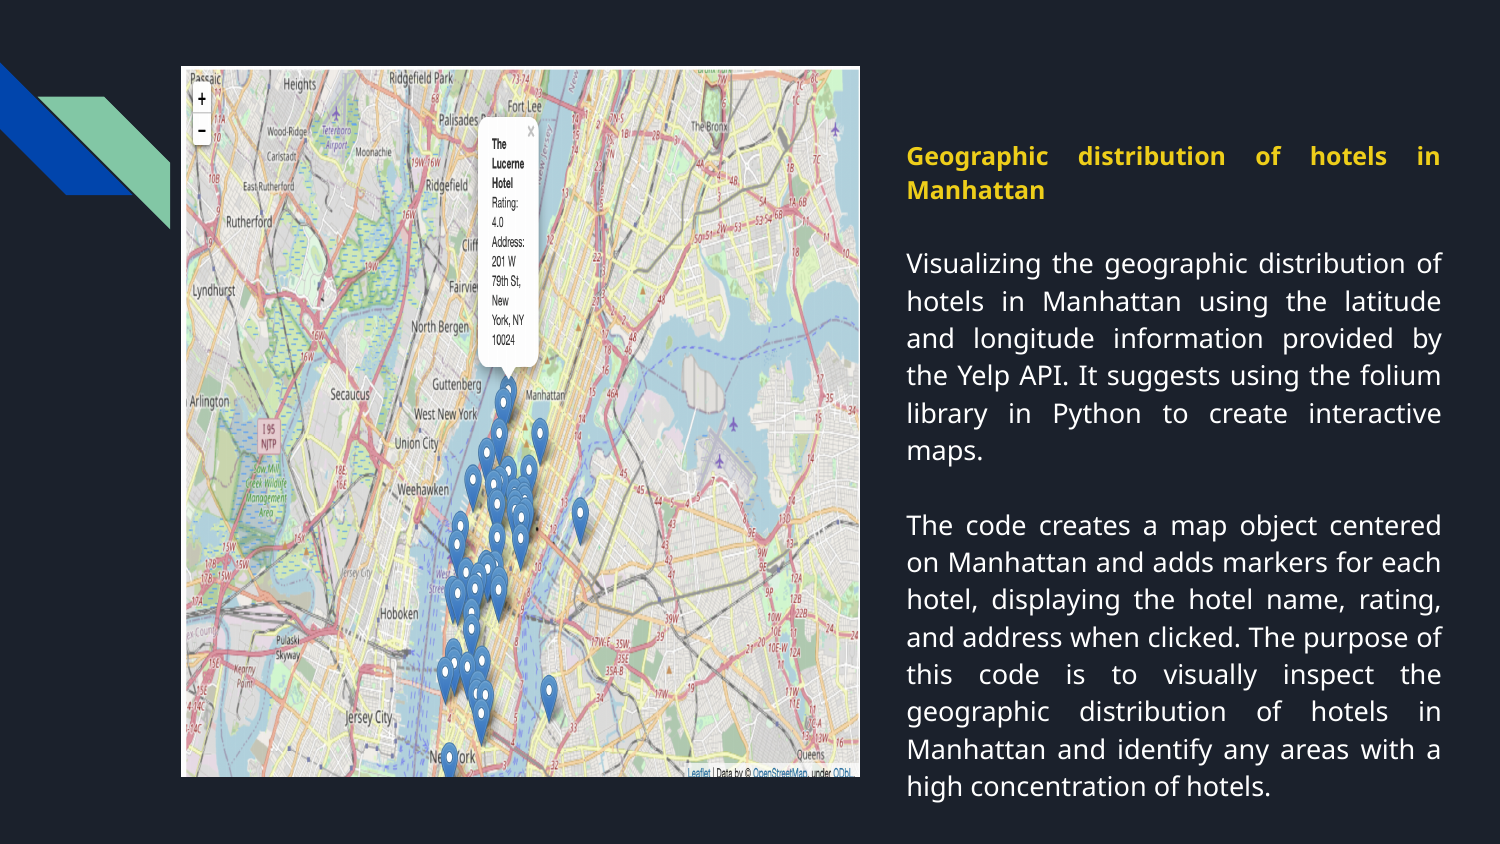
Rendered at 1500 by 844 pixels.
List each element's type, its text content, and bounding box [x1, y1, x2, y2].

text_box Geographic distribution of hotels in Manhattan Visualizing the geographic distribution of hotels in Manhattan using the latitude and longitude information provided by the Yelp API. It suggests using the folium library in Python to create interactive maps. The code creates a map object centered on Manhattan and adds markers for each hotel, displaying the hotel name, rating, and address when clicked. The purpose of this code is to visually inspect the geographic distribution of hotels in Manhattan and identify any areas with a high concentration of hotels. [891, 88, 1457, 817]
picture [180, 66, 860, 777]
